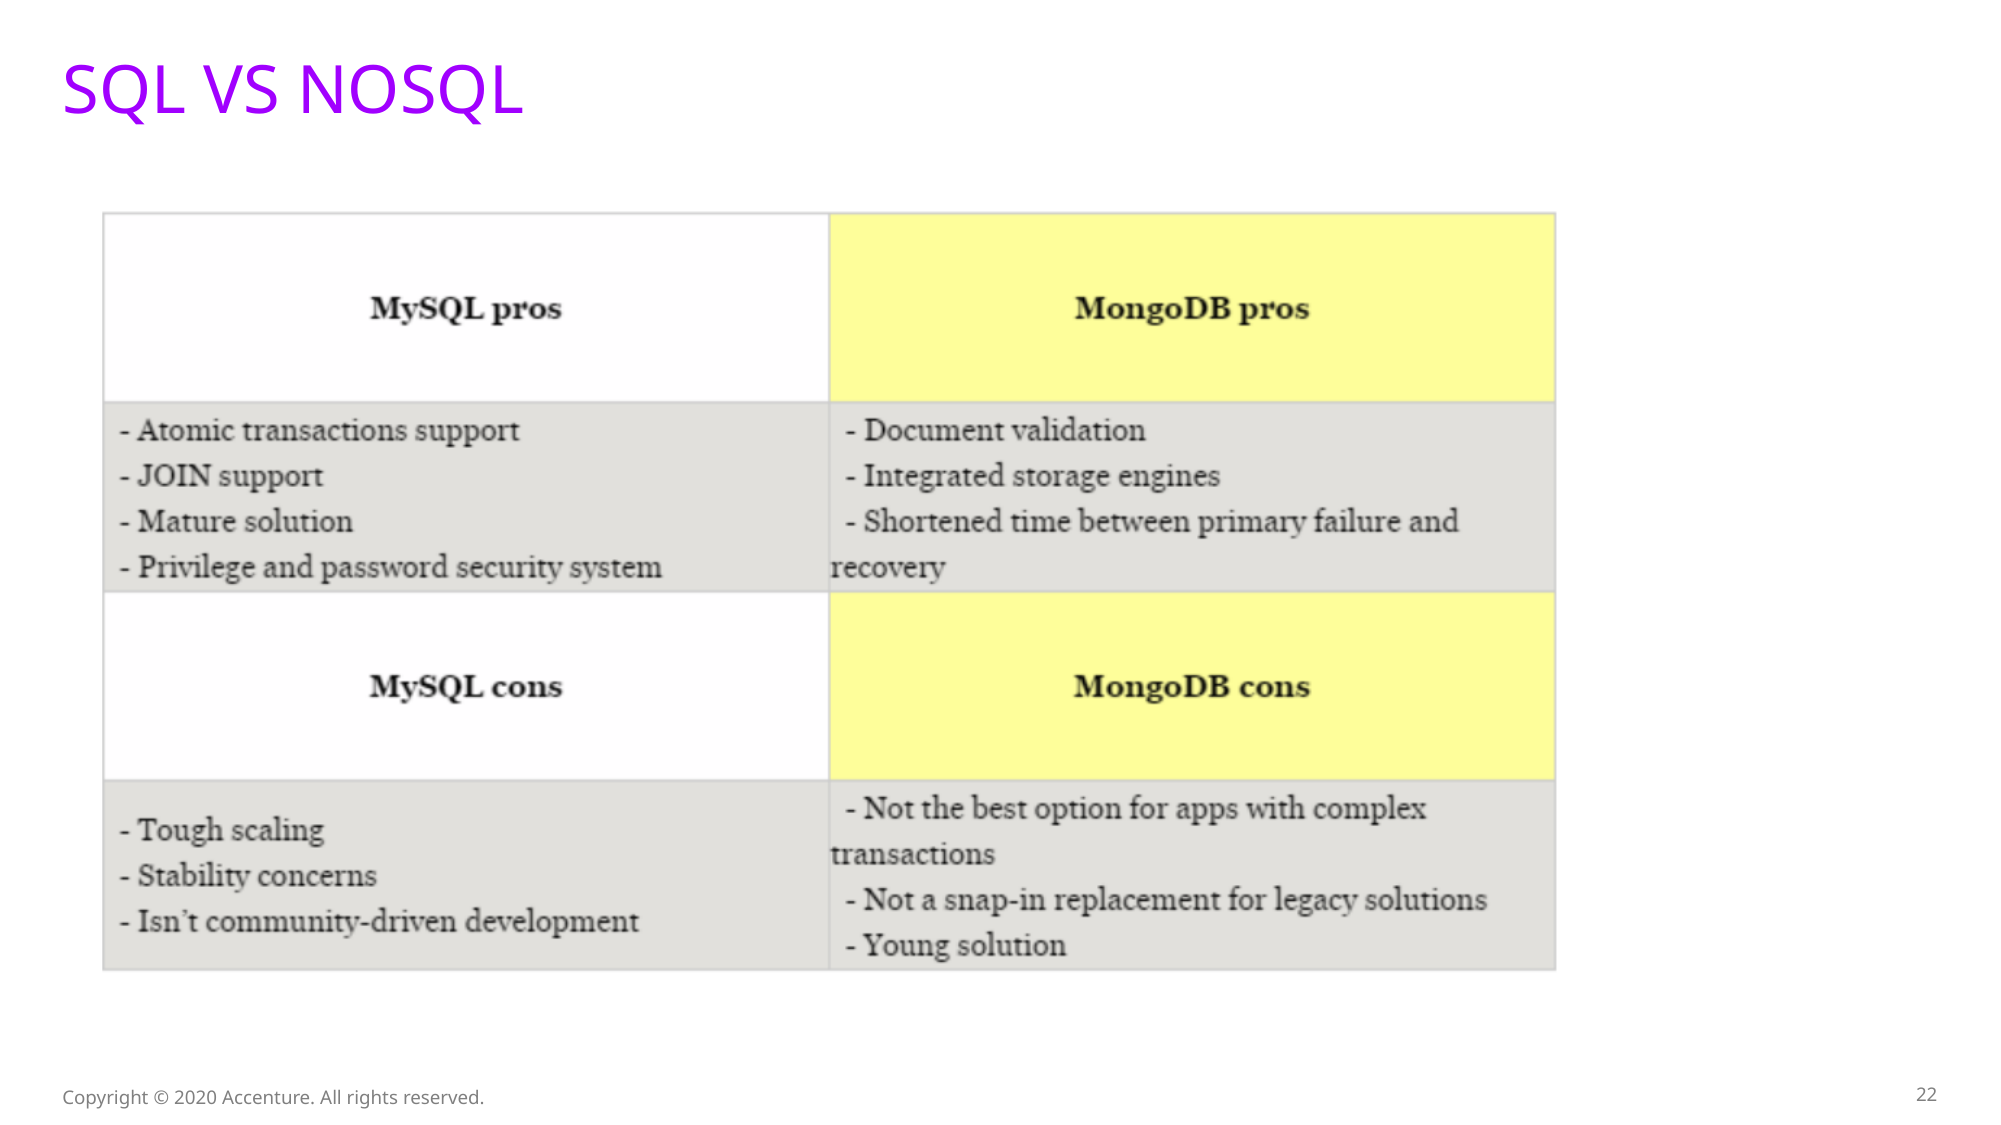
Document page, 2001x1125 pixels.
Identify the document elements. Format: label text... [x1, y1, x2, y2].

picture [88, 203, 1561, 984]
title SQL VS NOSQL [62, 62, 1938, 211]
